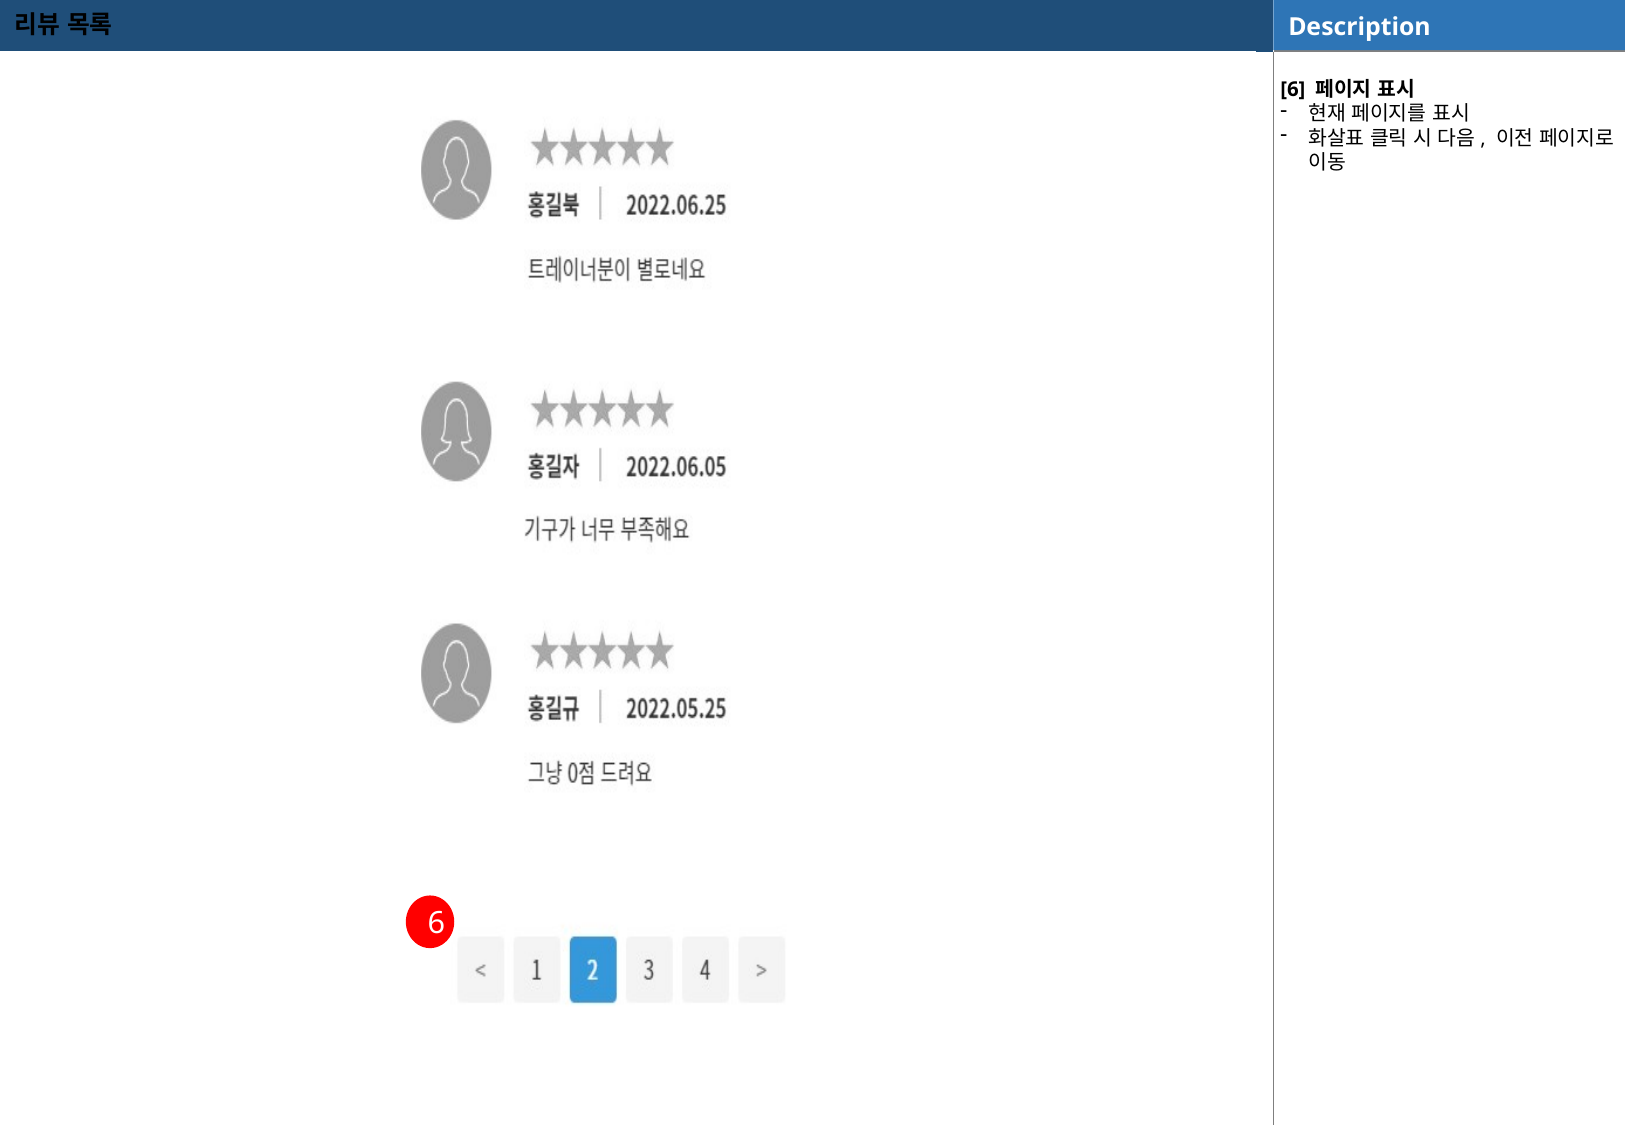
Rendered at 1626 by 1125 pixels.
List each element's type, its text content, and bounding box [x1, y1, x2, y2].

list 리뷰 목록 [0, 0, 1238, 51]
text_box [6] 페이지 표시 현재 페이지를 표시 화살표 클릭 시 다음, 이전 페이지로 이동 [1273, 51, 1625, 1124]
picture [0, 51, 1256, 1124]
